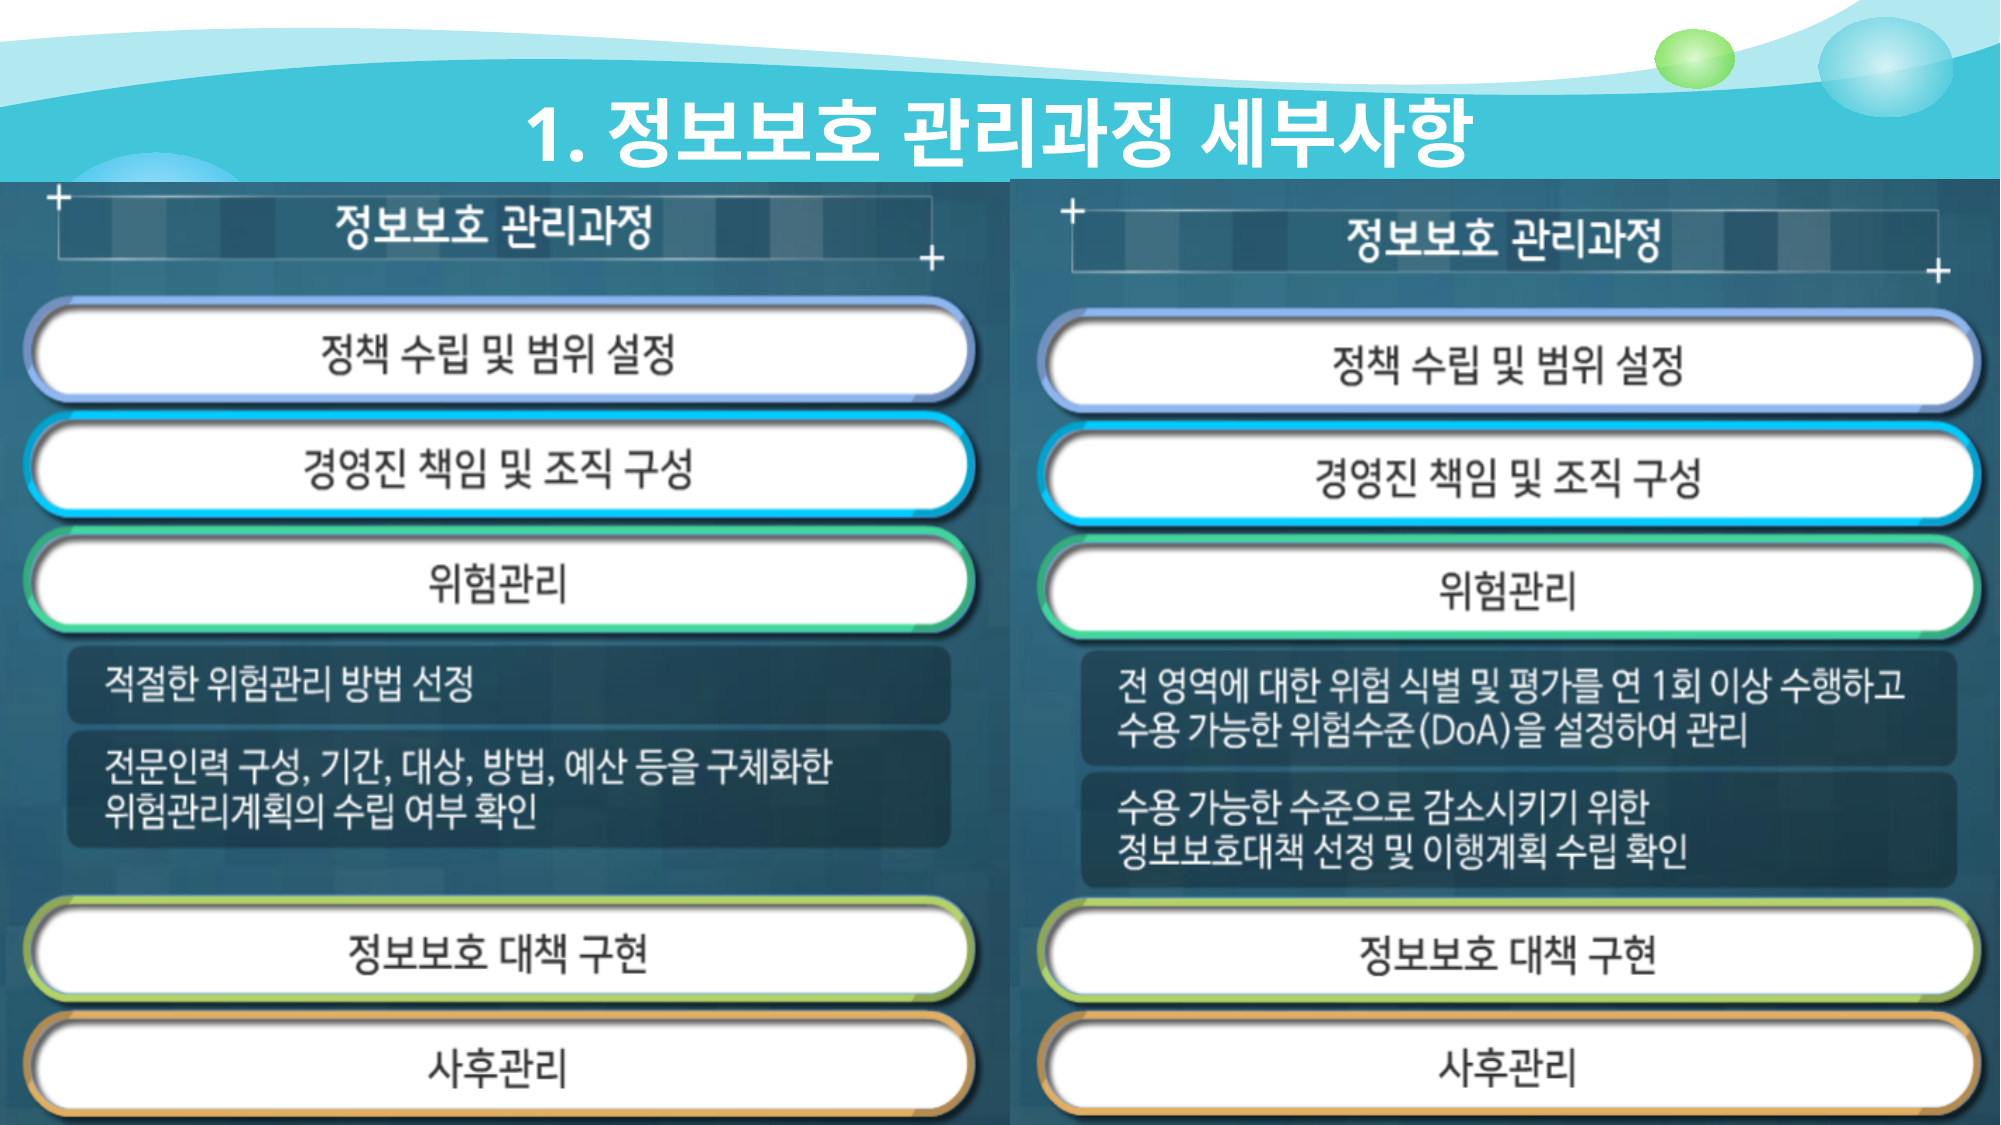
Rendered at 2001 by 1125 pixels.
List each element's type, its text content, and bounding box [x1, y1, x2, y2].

title 1.정보보호 관리과정 세부사항 [99, 37, 1900, 180]
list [0, 182, 1005, 1125]
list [1010, 178, 2000, 1125]
